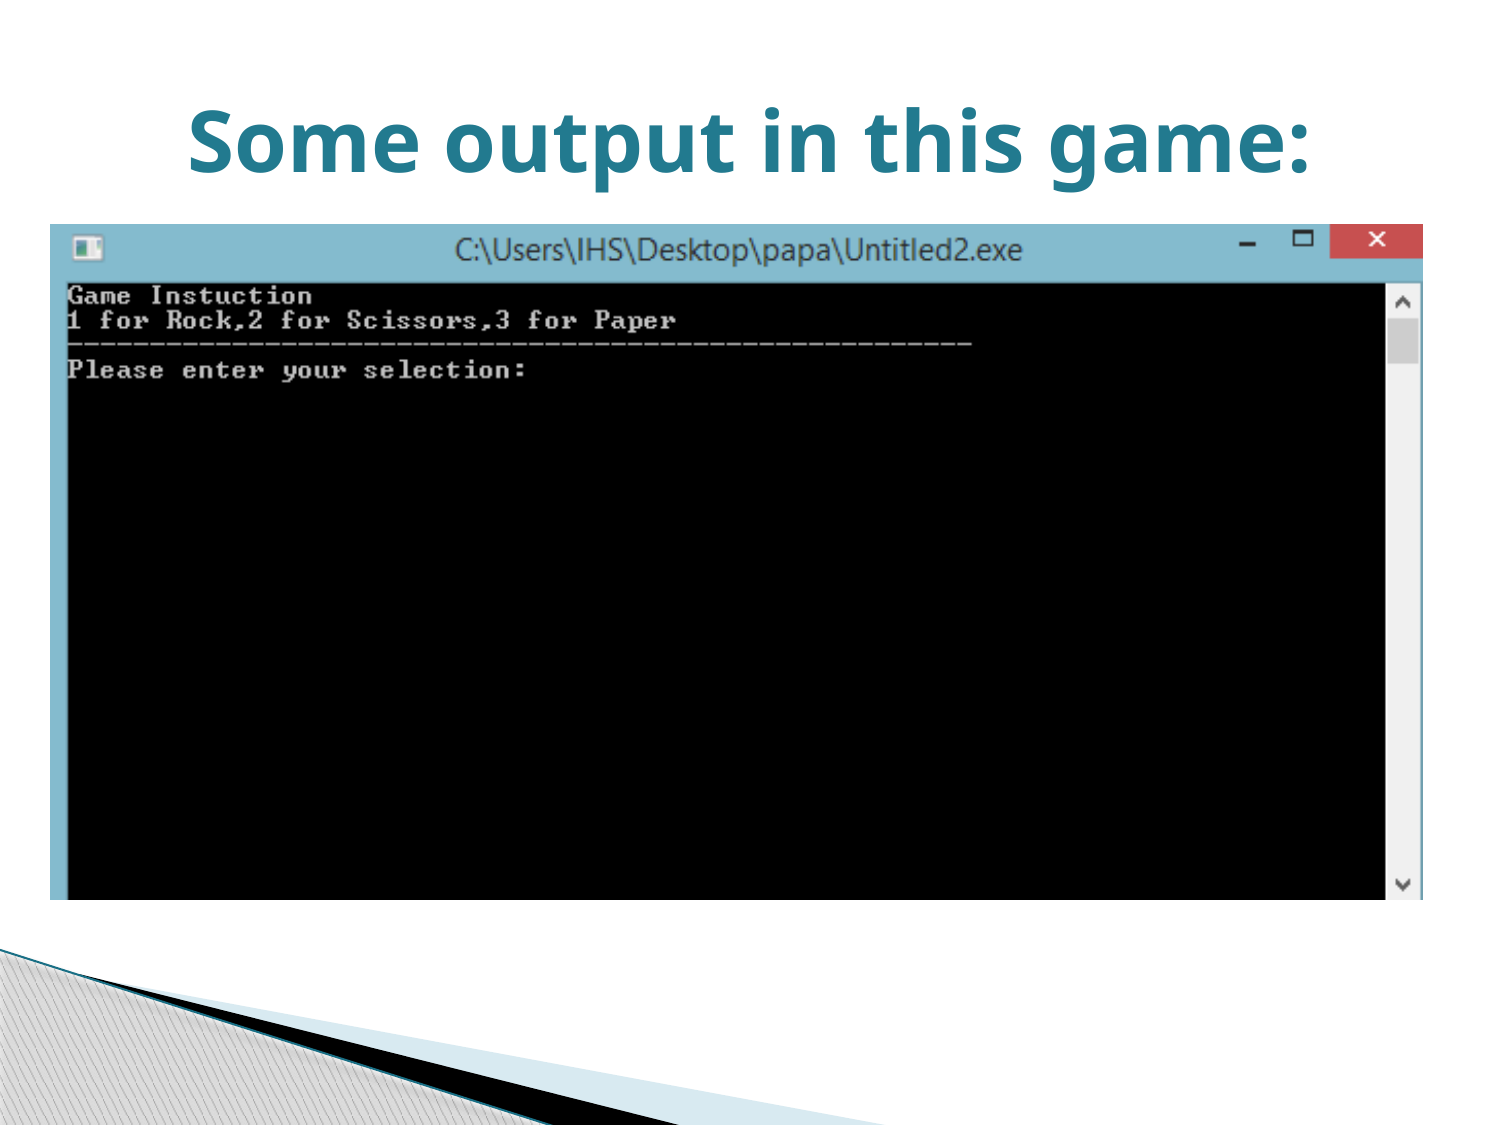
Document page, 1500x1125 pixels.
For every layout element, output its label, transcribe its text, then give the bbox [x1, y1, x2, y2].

title Some output in this game: [75, 45, 1425, 228]
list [49, 224, 1423, 901]
